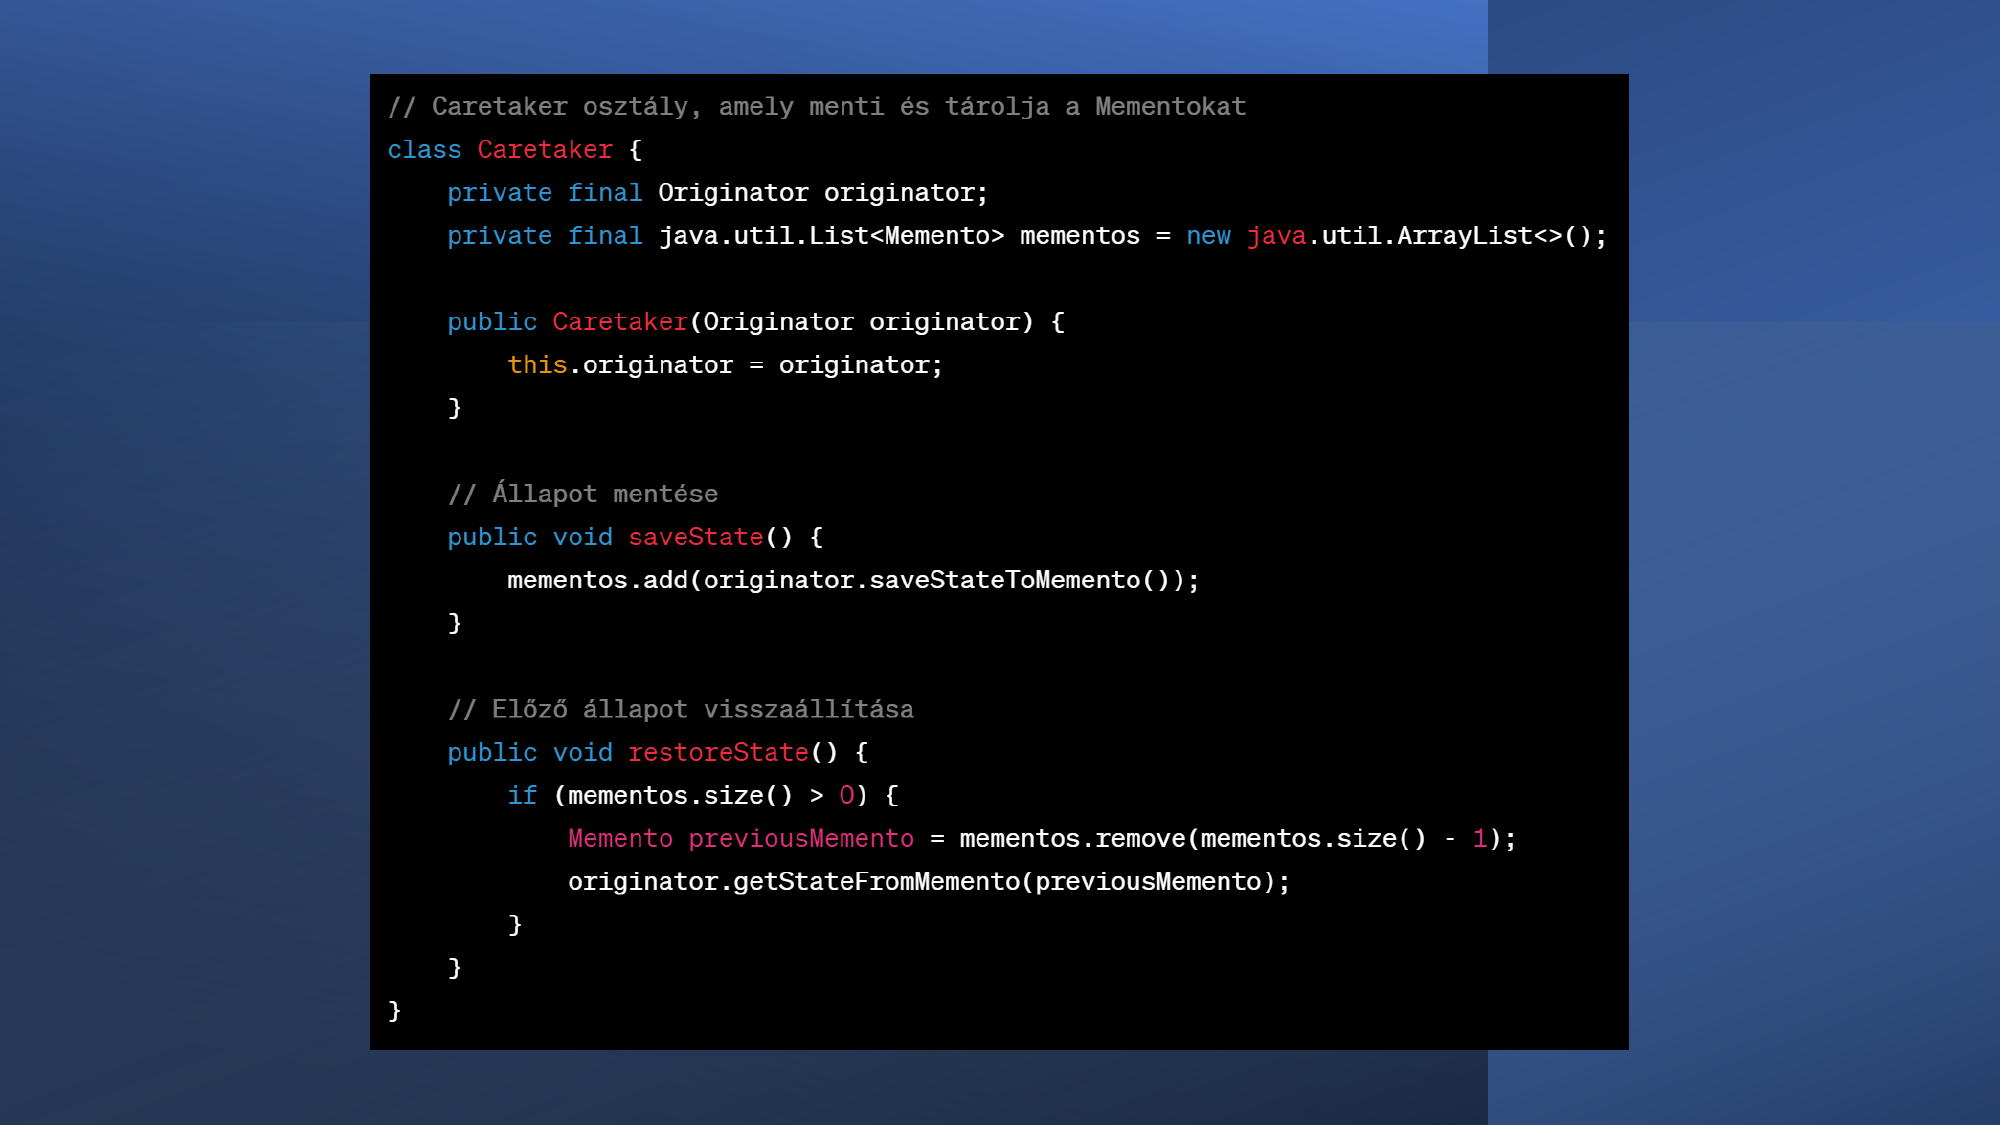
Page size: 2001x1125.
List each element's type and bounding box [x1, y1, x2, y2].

picture [370, 74, 1630, 1050]
text_box [1489, 0, 2000, 321]
text_box [0, 0, 1489, 321]
text_box [0, 321, 2000, 1125]
